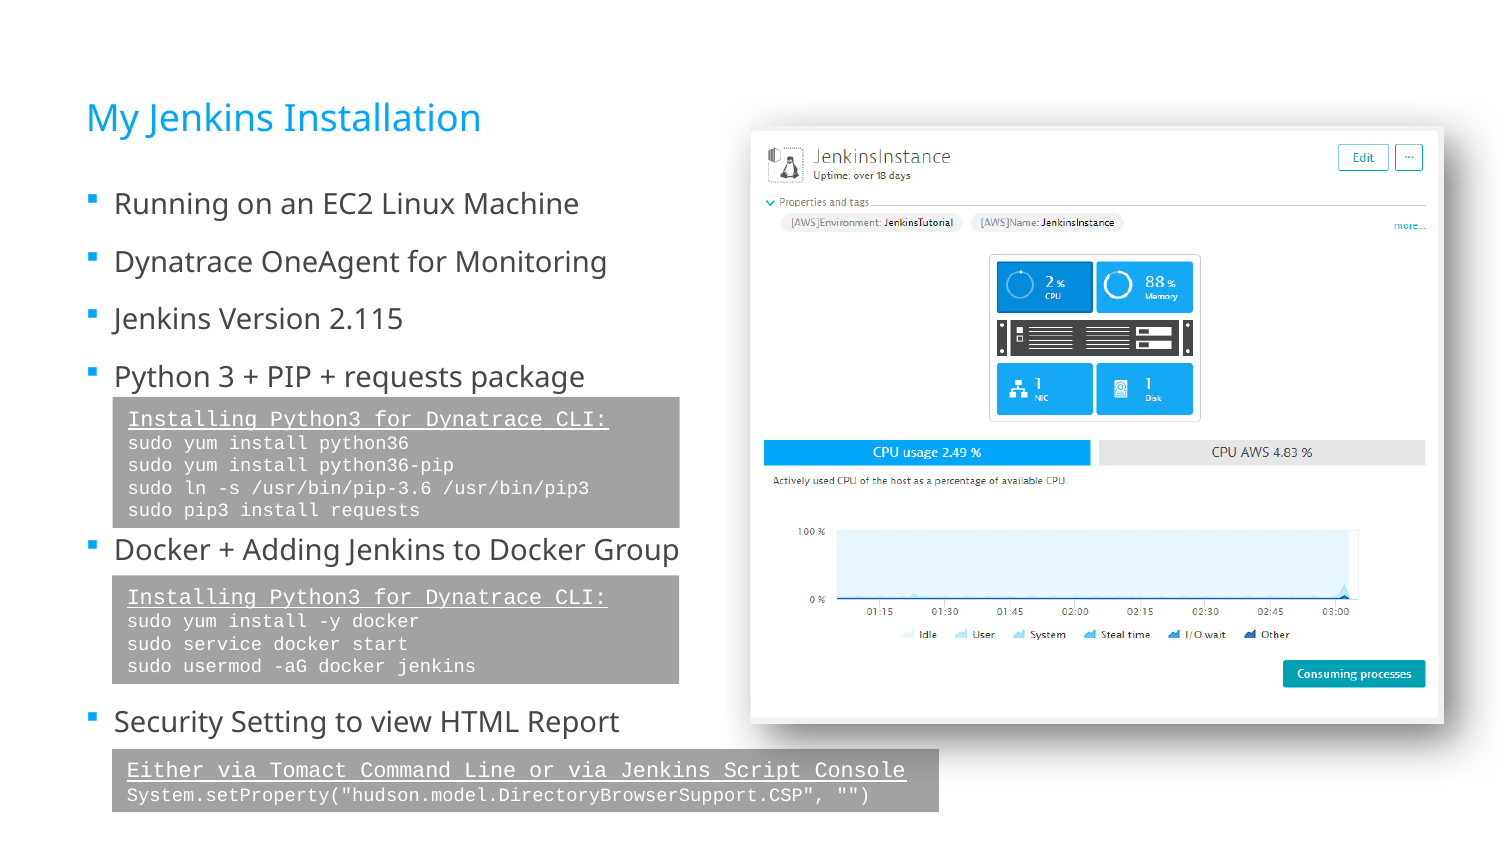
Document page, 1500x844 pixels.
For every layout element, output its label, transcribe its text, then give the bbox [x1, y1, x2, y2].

text_box Installing Python3 for Dynatrace CLI: sudo yum install -y docker sudo service docker start sudo usermod -aG docker jenkins [112, 575, 680, 684]
text_box Either via Tomact Command Line or via Jenkins Script Console System.setProperty("hudson.model.DirectoryBrowserSupport.CSP", "") [112, 748, 939, 813]
text_box Installing Python3 for Dynatrace CLI: sudo yum install python36 sudo yum install python36-pip sudo ln -s /usr/bin/pip-3.6 /usr/bin/pip3 sudo pip3 install requests [112, 396, 680, 528]
list Running on an EC2 Linux Machine Dynatrace OneAgent for Monitoring Jenkins Version 2.115 Python 3 + PIP + requests package Docker + Adding Jenkins to Docker Group Security Setting to view HTML Report [85, 178, 786, 742]
title My Jenkins Installation [85, 70, 1412, 153]
picture [750, 126, 1444, 724]
